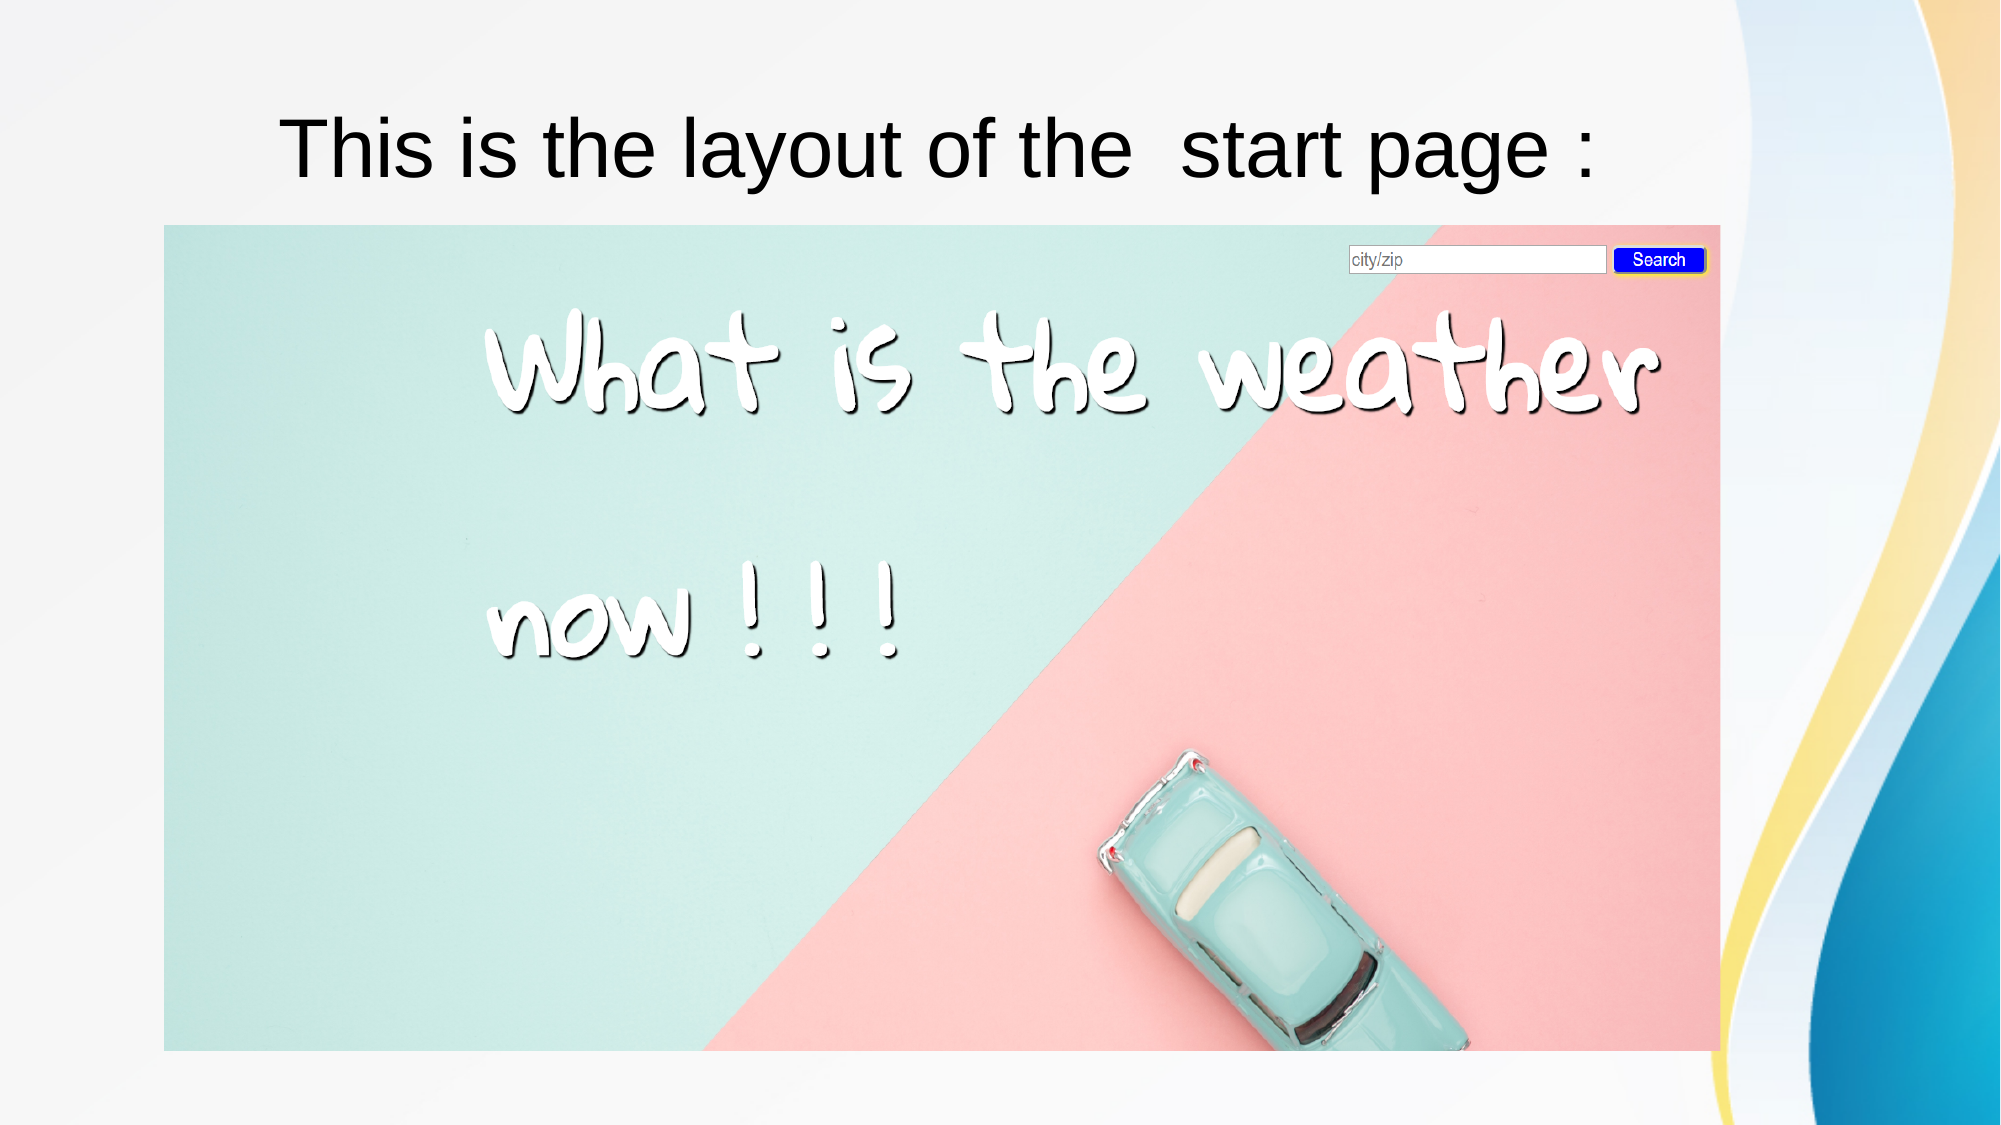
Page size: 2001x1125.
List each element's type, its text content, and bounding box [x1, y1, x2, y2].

picture [0, 0, 2001, 1125]
text_box This is the layout of the start page : [263, 86, 1614, 202]
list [163, 225, 1721, 1051]
